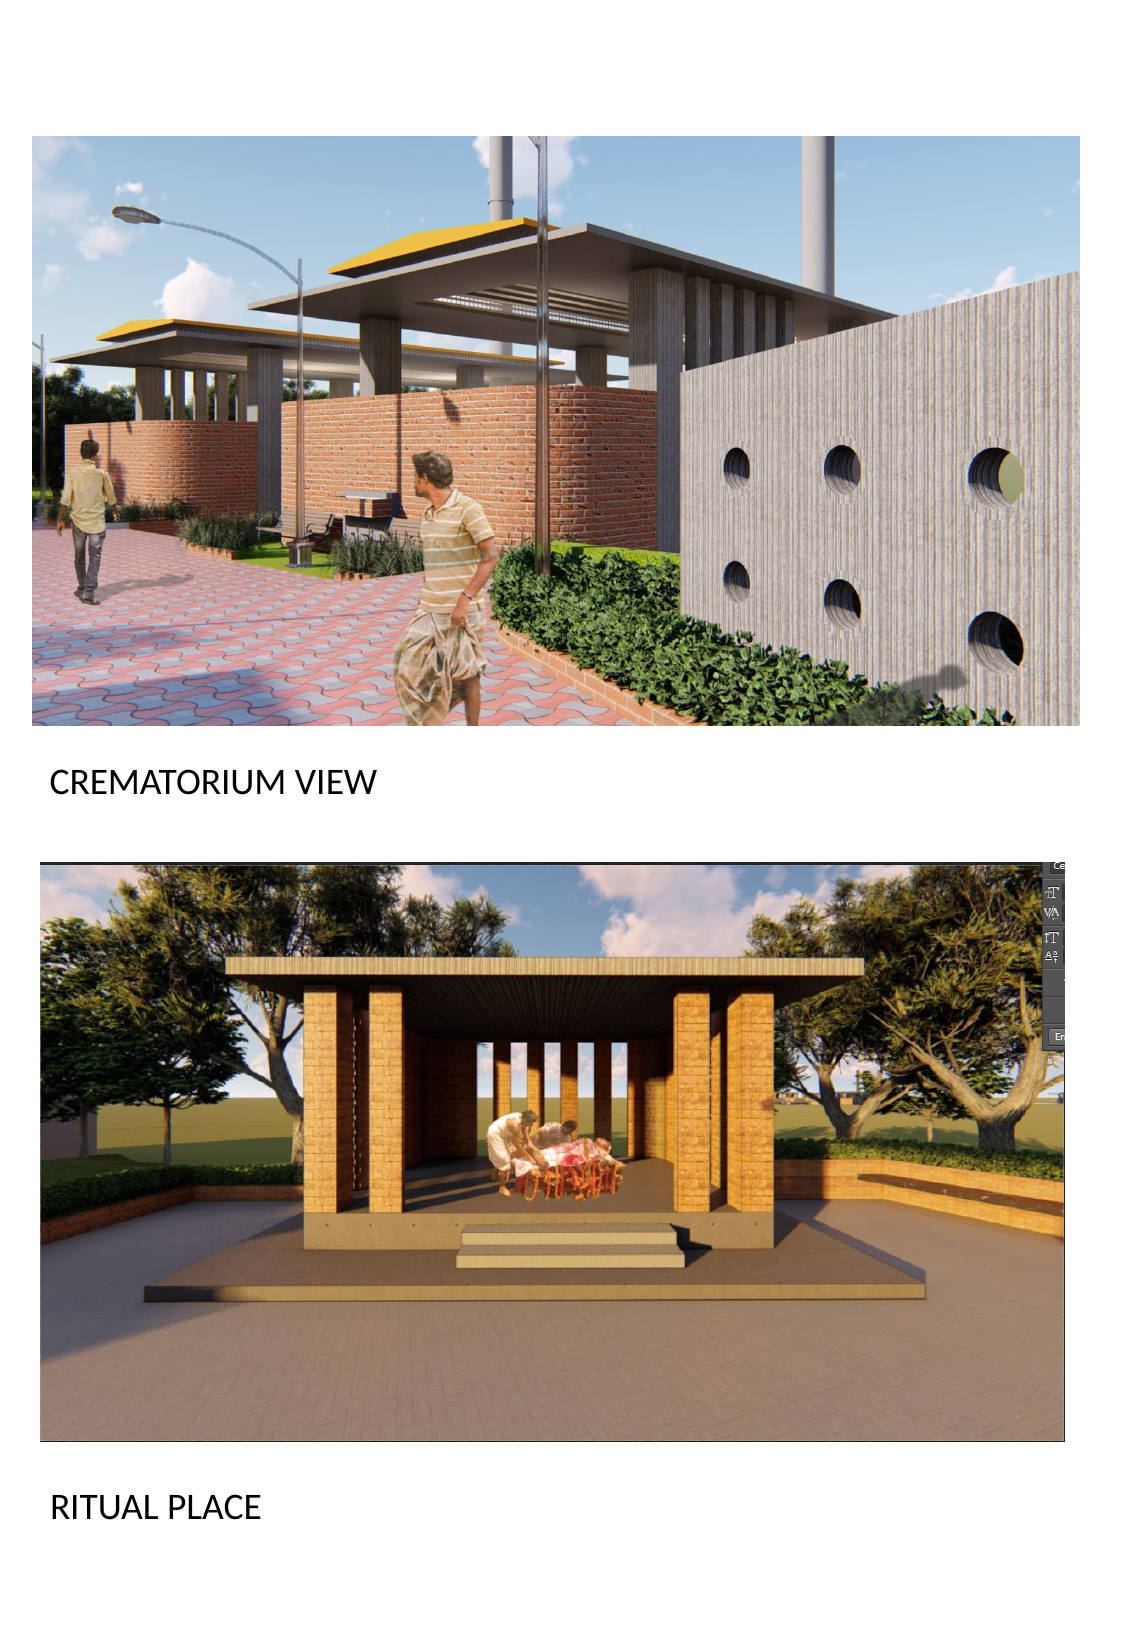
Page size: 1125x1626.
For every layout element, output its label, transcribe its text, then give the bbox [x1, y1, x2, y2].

text_box RITUAL PLACE [35, 1474, 277, 1535]
picture [39, 862, 1065, 1442]
picture [32, 136, 1080, 726]
text_box CREMATORIUM VIEW [34, 749, 393, 810]
